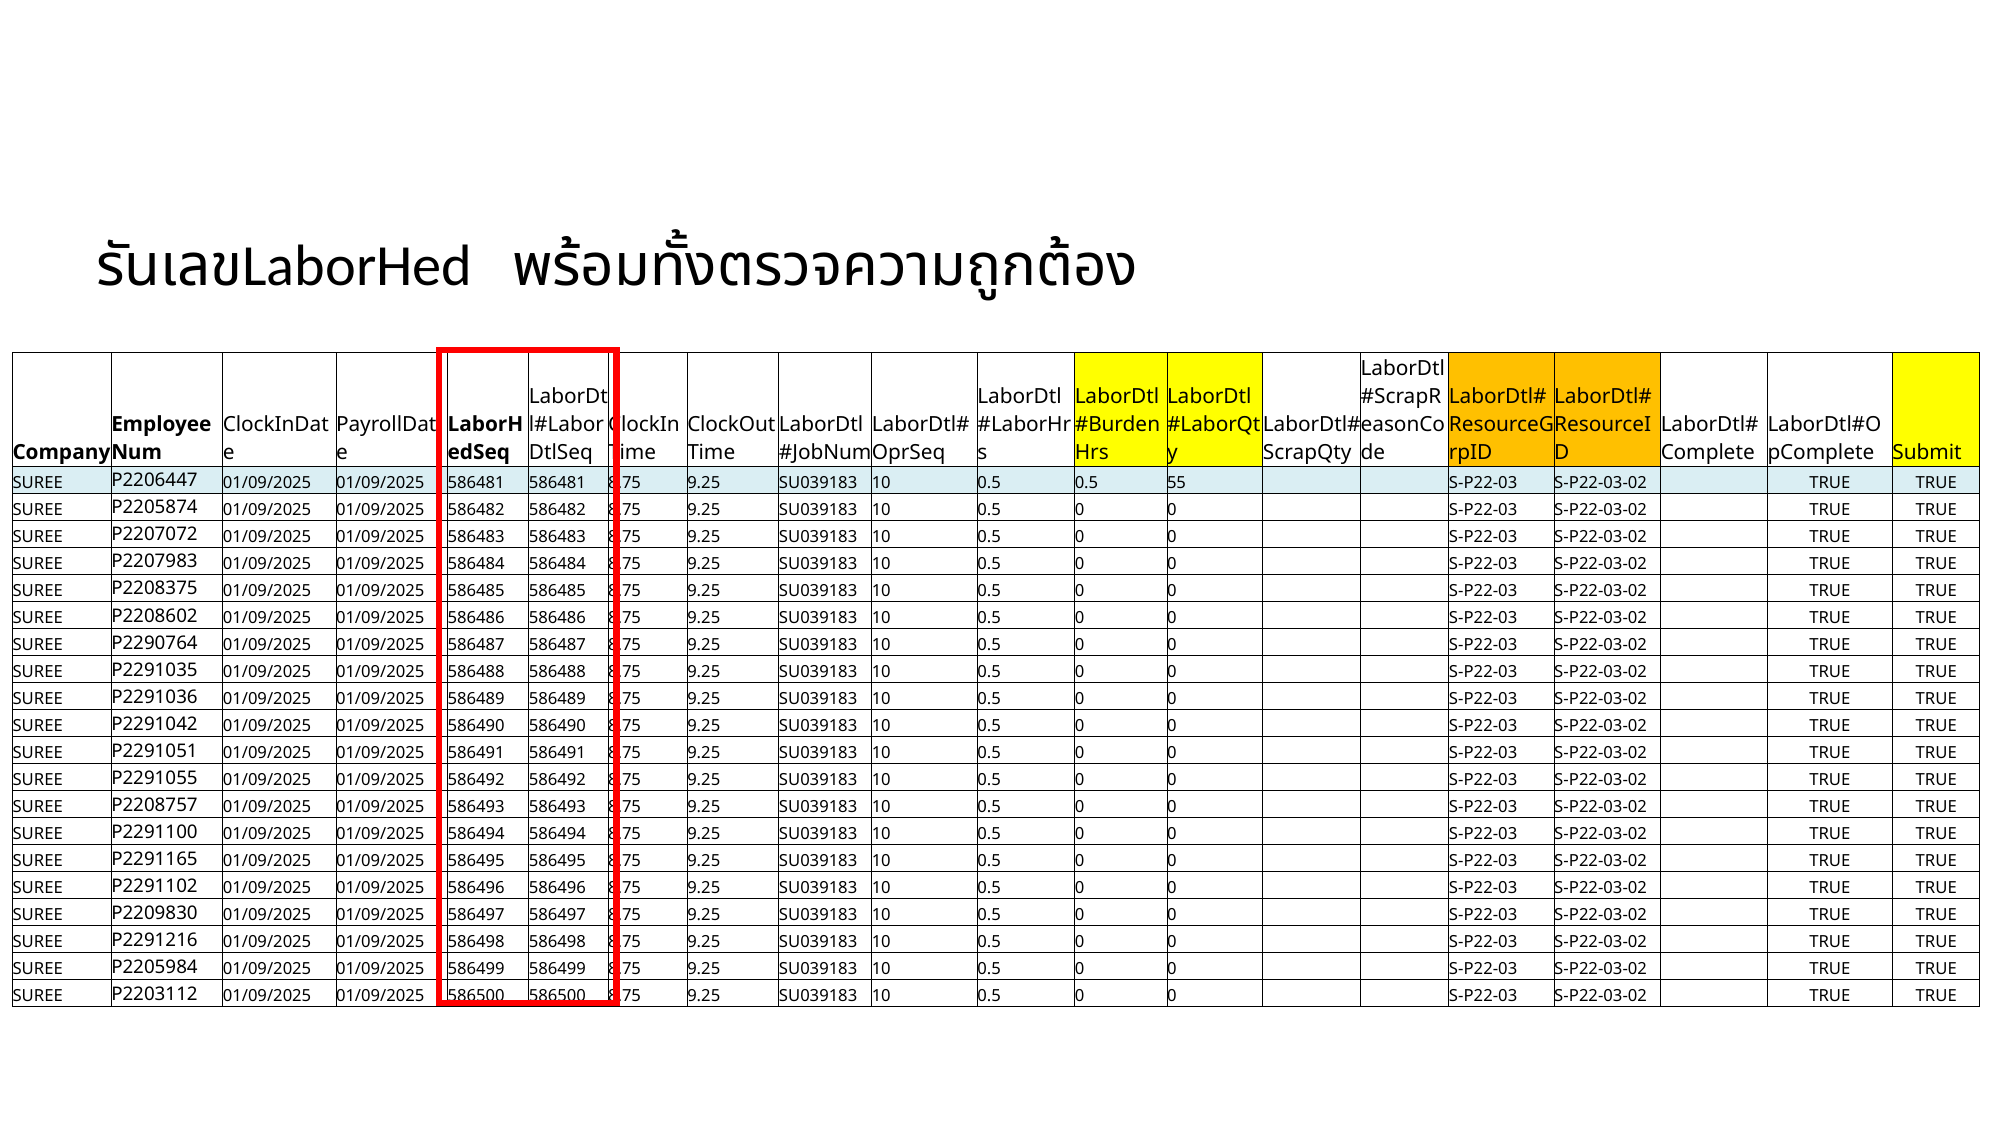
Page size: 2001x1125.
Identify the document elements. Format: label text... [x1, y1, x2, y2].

table_cell 01/09/2025 [337, 629, 438, 655]
table_cell TRUE [1893, 845, 1979, 871]
table_cell 01/09/2025 [337, 737, 438, 763]
table_cell 0 [1168, 629, 1262, 655]
table_header LaborDtl#OpComplete [1768, 353, 1892, 466]
table_cell [1263, 602, 1360, 628]
table_cell SUREE [13, 818, 111, 844]
table_cell [1661, 899, 1767, 925]
table_cell [1661, 791, 1767, 817]
table_cell 01/09/2025 [223, 845, 336, 871]
table_cell 8.75 [618, 575, 687, 601]
table_cell [1661, 845, 1767, 871]
table_cell 0 [1168, 521, 1262, 547]
table_cell 01/09/2025 [337, 710, 438, 736]
table_cell 0 [1075, 980, 1167, 1006]
table_cell [1661, 926, 1767, 952]
table_cell 9.25 [688, 737, 778, 763]
table_cell 0.5 [978, 872, 1074, 898]
table_cell 9.25 [688, 521, 778, 547]
table_cell S-P22-03-02 [1555, 710, 1660, 736]
table_cell P2206447 [112, 467, 222, 493]
table_cell [1361, 521, 1448, 547]
table_cell 0.5 [978, 818, 1074, 844]
table_cell 9.25 [688, 710, 778, 736]
table_cell TRUE [1893, 656, 1979, 682]
table_cell 10 [872, 575, 977, 601]
table_cell [1661, 656, 1767, 682]
table_cell 8.75 [618, 845, 687, 871]
table_cell 01/09/2025 [223, 683, 336, 709]
table_cell 01/09/2025 [337, 791, 438, 817]
table_cell [1661, 683, 1767, 709]
table_cell 8.75 [618, 764, 687, 790]
table_cell [1361, 575, 1448, 601]
table_cell [1361, 602, 1448, 628]
table_cell 01/09/2025 [337, 656, 438, 682]
table_cell TRUE [1893, 926, 1979, 952]
table_cell 01/09/2025 [223, 953, 336, 979]
table_cell 8.75 [618, 548, 687, 574]
table_cell TRUE [1768, 899, 1892, 925]
table_cell [1661, 602, 1767, 628]
table_cell S-P22-03 [1449, 872, 1554, 898]
table_cell SU039183 [779, 764, 871, 790]
table_cell [1263, 575, 1360, 601]
table_header LaborDtl#JobNum [779, 353, 871, 466]
table_cell 9.25 [688, 791, 778, 817]
table_cell 9.25 [688, 872, 778, 898]
table_cell TRUE [1893, 818, 1979, 844]
table_cell 01/09/2025 [223, 926, 336, 952]
table_cell 0 [1168, 899, 1262, 925]
table_cell 01/09/2025 [223, 656, 336, 682]
table_cell 8.75 [618, 683, 687, 709]
table_cell S-P22-03 [1449, 710, 1554, 736]
table_cell [1361, 872, 1448, 898]
table_cell [1263, 710, 1360, 736]
table_cell [1263, 467, 1360, 493]
table_cell 10 [872, 980, 977, 1006]
table_cell 8.75 [618, 629, 687, 655]
table_cell 9.25 [688, 683, 778, 709]
table_cell 9.25 [688, 980, 778, 1006]
table_cell SU039183 [779, 683, 871, 709]
table_cell 01/09/2025 [337, 845, 438, 871]
table_cell [1661, 764, 1767, 790]
table_cell TRUE [1893, 980, 1979, 1006]
table_cell 8.75 [618, 872, 687, 898]
table_cell SU039183 [779, 953, 871, 979]
table_cell 10 [872, 521, 977, 547]
table_cell 01/09/2025 [337, 953, 438, 979]
table_cell 8.75 [618, 467, 687, 493]
table_cell TRUE [1893, 899, 1979, 925]
table_cell P2291035 [112, 656, 222, 682]
table_cell [1263, 953, 1360, 979]
table_cell [1661, 467, 1767, 493]
table_cell 9.25 [688, 926, 778, 952]
table_cell 01/09/2025 [223, 602, 336, 628]
table_cell SU039183 [779, 467, 871, 493]
table_cell P2207983 [112, 548, 222, 574]
table_cell [1361, 791, 1448, 817]
table_cell [1263, 629, 1360, 655]
table_cell 01/09/2025 [337, 818, 438, 844]
table_cell SU039183 [779, 791, 871, 817]
table_cell 9.25 [688, 845, 778, 871]
table_cell TRUE [1768, 710, 1892, 736]
table_cell 9.25 [688, 656, 778, 682]
table_cell TRUE [1768, 737, 1892, 763]
table_cell TRUE [1768, 980, 1892, 1006]
table_cell 8.75 [618, 791, 687, 817]
table_header LaborDtl#OprSeq [872, 353, 977, 466]
table_header ClockOutTime [688, 353, 778, 466]
table_cell 8.75 [618, 899, 687, 925]
table_cell 0 [1075, 764, 1167, 790]
table_cell [1263, 494, 1360, 520]
table_cell 01/09/2025 [337, 467, 438, 493]
table_cell TRUE [1893, 602, 1979, 628]
table_cell SUREE [13, 791, 111, 817]
table_cell 01/09/2025 [223, 737, 336, 763]
table_cell [1263, 764, 1360, 790]
table_cell [1263, 737, 1360, 763]
table_cell 01/09/2025 [337, 980, 447, 1006]
table_cell [1661, 980, 1767, 1006]
table_cell S-P22-03-02 [1555, 629, 1660, 655]
table_cell TRUE [1893, 764, 1979, 790]
table_cell [1361, 953, 1448, 979]
table_cell 10 [872, 683, 977, 709]
table_header ClockInTime [618, 353, 687, 466]
table_cell S-P22-03 [1449, 683, 1554, 709]
table_cell 0 [1168, 548, 1262, 574]
table_cell SU039183 [779, 575, 871, 601]
table_cell S-P22-03-02 [1555, 980, 1660, 1006]
table_cell 10 [872, 845, 977, 871]
table_cell 01/09/2025 [337, 602, 438, 628]
table_cell 01/09/2025 [337, 548, 438, 574]
table_header LaborDtl#ResourceGrpID [1449, 353, 1554, 466]
table_cell 01/09/2025 [223, 467, 336, 493]
table_cell 0 [1075, 953, 1167, 979]
table_cell P2205874 [112, 494, 222, 520]
table_cell 01/09/2025 [337, 926, 438, 952]
table_cell 0 [1168, 791, 1262, 817]
table_cell [1661, 548, 1767, 574]
table_cell S-P22-03 [1449, 818, 1554, 844]
table_cell P2291100 [112, 818, 222, 844]
table_cell S-P22-03 [1449, 521, 1554, 547]
table_cell 01/09/2025 [223, 575, 336, 601]
table_cell 0 [1075, 926, 1167, 952]
table_cell TRUE [1893, 872, 1979, 898]
table_cell 0.5 [978, 845, 1074, 871]
table_cell P2291055 [112, 764, 222, 790]
table_cell [1661, 629, 1767, 655]
table_cell P2203112 [112, 980, 222, 1006]
table_cell [1263, 521, 1360, 547]
table_cell [1361, 764, 1448, 790]
table_cell [1263, 899, 1360, 925]
table_cell 01/09/2025 [223, 548, 336, 574]
table_cell 01/09/2025 [337, 683, 438, 709]
table_cell 0.5 [978, 764, 1074, 790]
table_cell TRUE [1893, 548, 1979, 574]
table_cell 01/09/2025 [223, 494, 336, 520]
table_cell 0 [1075, 602, 1167, 628]
table_cell SU039183 [779, 980, 871, 1006]
table_cell TRUE [1768, 575, 1892, 601]
table_cell TRUE [1768, 818, 1892, 844]
table_cell 10 [872, 629, 977, 655]
table_header LaborDtl#ScrapQty [1263, 353, 1360, 466]
table_cell 0.5 [978, 710, 1074, 736]
table_cell [1263, 818, 1360, 844]
table_cell 01/09/2025 [223, 791, 336, 817]
table_cell [1361, 629, 1448, 655]
table_cell P2208602 [112, 602, 222, 628]
table_cell 0.5 [978, 575, 1074, 601]
table_cell 0.5 [1075, 467, 1167, 493]
table_cell 01/09/2025 [223, 872, 336, 898]
table_cell 8.75 [618, 656, 687, 682]
table_cell SU039183 [779, 521, 871, 547]
table_cell 01/09/2025 [337, 764, 438, 790]
table_cell 10 [872, 494, 977, 520]
table_cell S-P22-03-02 [1555, 926, 1660, 952]
table_cell [1263, 683, 1360, 709]
table_cell 0 [1168, 575, 1262, 601]
table_header LaborDtl#Complete [1661, 353, 1767, 466]
table_header LaborDtl#BurdenHrs [1075, 353, 1167, 466]
table_cell 01/09/2025 [337, 872, 438, 898]
table_cell 9.25 [688, 575, 778, 601]
table_cell 0 [1075, 629, 1167, 655]
table_cell SUREE [13, 467, 111, 493]
table_cell 0.5 [978, 521, 1074, 547]
table_header ClockInDate [223, 353, 336, 466]
table_cell 8.75 [618, 494, 687, 520]
table_cell P2205984 [112, 953, 222, 979]
table_cell TRUE [1893, 683, 1979, 709]
table_cell S-P22-03 [1449, 764, 1554, 790]
table_cell TRUE [1768, 521, 1892, 547]
table_cell [1361, 710, 1448, 736]
table_cell SUREE [13, 980, 111, 1006]
table_cell P2290764 [112, 629, 222, 655]
table_cell [1361, 548, 1448, 574]
table_cell 10 [872, 656, 977, 682]
table_header LaborDtl#LaborHrs [978, 353, 1074, 466]
table_cell [1661, 818, 1767, 844]
text_box [438, 349, 618, 1004]
table_cell S-P22-03-02 [1555, 656, 1660, 682]
table_cell S-P22-03-02 [1555, 683, 1660, 709]
table_cell S-P22-03 [1449, 980, 1554, 1006]
table_cell 9.25 [688, 818, 778, 844]
table_cell P2291042 [112, 710, 222, 736]
table_cell [1361, 683, 1448, 709]
table_cell 0 [1168, 494, 1262, 520]
table_cell P2209830 [112, 899, 222, 925]
table_cell 0.5 [978, 602, 1074, 628]
table_cell 0 [1168, 980, 1262, 1006]
table_cell TRUE [1893, 629, 1979, 655]
table_cell [1361, 656, 1448, 682]
table_cell 0 [1168, 737, 1262, 763]
table_cell 9.25 [688, 467, 778, 493]
table_cell SUREE [13, 656, 111, 682]
table_header Submit [1893, 353, 1979, 466]
table_cell 0.5 [978, 737, 1074, 763]
table_cell 9.25 [688, 548, 778, 574]
table_cell TRUE [1893, 494, 1979, 520]
table_cell 0.5 [978, 953, 1074, 979]
table_cell [1361, 845, 1448, 871]
table_cell SUREE [13, 764, 111, 790]
table_cell [1661, 521, 1767, 547]
table_cell TRUE [1893, 737, 1979, 763]
table_cell [1361, 926, 1448, 952]
table_cell S-P22-03 [1449, 926, 1554, 952]
table_cell 0 [1075, 521, 1167, 547]
table_cell 0 [1075, 845, 1167, 871]
table_cell 8.75 [618, 602, 687, 628]
table_cell SUREE [13, 737, 111, 763]
table_cell 8.75 [618, 737, 687, 763]
table_cell 8.75 [618, 926, 687, 952]
table_cell S-P22-03-02 [1555, 953, 1660, 979]
table_cell [1661, 953, 1767, 979]
table_cell 0.5 [978, 548, 1074, 574]
table_cell 0 [1075, 494, 1167, 520]
table_cell P2208757 [112, 791, 222, 817]
table_header LaborDtl#ResourceID [1555, 353, 1660, 466]
table_header LaborDtl#ScrapReasonCode [1361, 353, 1448, 466]
table_cell 01/09/2025 [223, 980, 336, 1006]
table_cell SU039183 [779, 818, 871, 844]
table_cell TRUE [1768, 764, 1892, 790]
table_cell 9.25 [688, 899, 778, 925]
table_cell S-P22-03 [1449, 467, 1554, 493]
table_cell [1263, 926, 1360, 952]
table_cell S-P22-03 [1449, 656, 1554, 682]
table_cell 9.25 [688, 764, 778, 790]
table_cell 0 [1075, 899, 1167, 925]
table_cell 0 [1075, 818, 1167, 844]
table_cell 8.75 [618, 818, 687, 844]
table_cell 0 [1168, 818, 1262, 844]
table_cell P2291051 [112, 737, 222, 763]
table_cell SUREE [13, 602, 111, 628]
table_cell SUREE [13, 710, 111, 736]
table_cell TRUE [1768, 629, 1892, 655]
table_cell S-P22-03-02 [1555, 872, 1660, 898]
table_cell S-P22-03 [1449, 845, 1554, 871]
table_cell P2291102 [112, 872, 222, 898]
table_cell 0 [1168, 602, 1262, 628]
table_cell 10 [872, 926, 977, 952]
table_cell TRUE [1893, 467, 1979, 493]
table_cell SUREE [13, 494, 111, 520]
table_cell P2291036 [112, 683, 222, 709]
table_cell S-P22-03 [1449, 899, 1554, 925]
table_cell [1263, 872, 1360, 898]
table_cell 0.5 [978, 656, 1074, 682]
table_cell SU039183 [779, 548, 871, 574]
table_cell 0 [1075, 737, 1167, 763]
table_cell S-P22-03 [1449, 791, 1554, 817]
table_cell SUREE [13, 548, 111, 574]
table_cell 0.5 [978, 683, 1074, 709]
table_cell 0 [1168, 683, 1262, 709]
table_cell 9.25 [688, 629, 778, 655]
table_header Company [13, 353, 111, 466]
table_cell 0 [1168, 710, 1262, 736]
table_cell 10 [872, 602, 977, 628]
table_cell 9.25 [688, 494, 778, 520]
table_cell 0 [1168, 953, 1262, 979]
table_cell 10 [872, 548, 977, 574]
table_cell SU039183 [779, 737, 871, 763]
table_cell [1361, 494, 1448, 520]
table_cell SUREE [13, 845, 111, 871]
table_cell 8.75 [609, 980, 687, 1006]
table_cell [1661, 494, 1767, 520]
table_cell SUREE [13, 899, 111, 925]
table_cell 0.5 [978, 926, 1074, 952]
table_cell S-P22-03 [1449, 575, 1554, 601]
table_cell 10 [872, 467, 977, 493]
table_cell 10 [872, 791, 977, 817]
table_cell S-P22-03-02 [1555, 494, 1660, 520]
table_cell TRUE [1768, 953, 1892, 979]
table_cell 01/09/2025 [337, 494, 438, 520]
table_cell TRUE [1768, 791, 1892, 817]
table_cell [1263, 845, 1360, 871]
table_cell 01/09/2025 [337, 899, 438, 925]
table_cell S-P22-03-02 [1555, 845, 1660, 871]
table_cell [1263, 791, 1360, 817]
table_cell TRUE [1768, 872, 1892, 898]
table_cell 0 [1075, 575, 1167, 601]
table_cell 9.25 [688, 953, 778, 979]
table_cell [1361, 899, 1448, 925]
table_cell S-P22-03 [1449, 494, 1554, 520]
table_cell 10 [872, 872, 977, 898]
table_cell [1263, 980, 1360, 1006]
table_cell SU039183 [779, 872, 871, 898]
table_cell 0 [1168, 872, 1262, 898]
table_cell SU039183 [779, 494, 871, 520]
table_cell S-P22-03 [1449, 953, 1554, 979]
table_cell 0 [1075, 710, 1167, 736]
table_cell TRUE [1893, 791, 1979, 817]
table_cell TRUE [1768, 656, 1892, 682]
table_cell 10 [872, 737, 977, 763]
table_cell 8.75 [618, 521, 687, 547]
table_cell 0 [1075, 656, 1167, 682]
table_cell S-P22-03-02 [1555, 521, 1660, 547]
table_cell 0 [1168, 845, 1262, 871]
table_cell SUREE [13, 926, 111, 952]
table_cell [1263, 548, 1360, 574]
table_cell 0.5 [978, 980, 1074, 1006]
table_cell TRUE [1893, 953, 1979, 979]
table_cell [1661, 872, 1767, 898]
table_cell TRUE [1768, 467, 1892, 493]
table_cell 01/09/2025 [223, 899, 336, 925]
table_cell [1661, 710, 1767, 736]
table_cell [1263, 656, 1360, 682]
table_cell 55 [1168, 467, 1262, 493]
table_cell P2207072 [112, 521, 222, 547]
table_cell TRUE [1768, 494, 1892, 520]
table_cell 0 [1168, 764, 1262, 790]
table_cell 10 [872, 899, 977, 925]
table_cell S-P22-03-02 [1555, 602, 1660, 628]
table_cell 01/09/2025 [337, 521, 438, 547]
table_cell TRUE [1768, 602, 1892, 628]
table_cell 01/09/2025 [223, 629, 336, 655]
table_cell S-P22-03-02 [1555, 548, 1660, 574]
table_cell SUREE [13, 575, 111, 601]
table_cell TRUE [1768, 683, 1892, 709]
table_cell 01/09/2025 [223, 764, 336, 790]
table_cell 0.5 [978, 467, 1074, 493]
table_cell [1361, 737, 1448, 763]
table_cell SUREE [13, 953, 111, 979]
table_cell 10 [872, 710, 977, 736]
table_cell [1361, 818, 1448, 844]
table_cell S-P22-03 [1449, 629, 1554, 655]
table_cell S-P22-03 [1449, 602, 1554, 628]
table_cell TRUE [1768, 926, 1892, 952]
table_cell 10 [872, 764, 977, 790]
table_cell S-P22-03-02 [1555, 467, 1660, 493]
table_cell 0 [1075, 683, 1167, 709]
table_cell 01/09/2025 [223, 818, 336, 844]
table_cell 8.75 [618, 953, 687, 979]
table_cell 0.5 [978, 494, 1074, 520]
table_cell SUREE [13, 521, 111, 547]
table_cell [1661, 575, 1767, 601]
table_cell TRUE [1768, 548, 1892, 574]
table_cell 10 [872, 953, 977, 979]
table_cell SUREE [13, 683, 111, 709]
table_header EmployeeNum [112, 353, 222, 466]
table_cell 01/09/2025 [223, 710, 336, 736]
table_cell SU039183 [779, 629, 871, 655]
table_cell [1661, 737, 1767, 763]
table_cell S-P22-03 [1449, 737, 1554, 763]
table_cell [1361, 980, 1448, 1006]
table_header LaborDtl#LaborQty [1168, 353, 1262, 466]
table_cell SUREE [13, 629, 111, 655]
table_cell S-P22-03-02 [1555, 899, 1660, 925]
table_cell 0.5 [978, 791, 1074, 817]
table_cell P2291216 [112, 926, 222, 952]
table_cell 9.25 [688, 602, 778, 628]
table_cell SU039183 [779, 926, 871, 952]
table_cell 0 [1075, 872, 1167, 898]
table_cell SU039183 [779, 845, 871, 871]
table_cell 0 [1168, 656, 1262, 682]
table_cell 0.5 [978, 629, 1074, 655]
table_cell S-P22-03 [1449, 548, 1554, 574]
table_cell SU039183 [779, 656, 871, 682]
table_cell P2291165 [112, 845, 222, 871]
table_cell 0 [1075, 548, 1167, 574]
table_cell S-P22-03-02 [1555, 818, 1660, 844]
table_cell SU039183 [779, 602, 871, 628]
table_cell P2208375 [112, 575, 222, 601]
table_cell TRUE [1893, 710, 1979, 736]
table_cell TRUE [1893, 575, 1979, 601]
text_box รันเลขLaborHed พร้อมทั้งตรวจความถูกต้อง [81, 219, 1407, 305]
table_cell 0 [1168, 926, 1262, 952]
table_cell 10 [872, 818, 977, 844]
table_cell 8.75 [618, 710, 687, 736]
table_cell SUREE [13, 872, 111, 898]
table_cell 0 [1075, 791, 1167, 817]
table_cell TRUE [1893, 521, 1979, 547]
table_header PayrollDate [337, 353, 438, 466]
table_cell 0.5 [978, 899, 1074, 925]
table_cell 01/09/2025 [337, 575, 438, 601]
table_cell SU039183 [779, 710, 871, 736]
table_cell S-P22-03-02 [1555, 764, 1660, 790]
table_cell TRUE [1768, 845, 1892, 871]
table_cell SU039183 [779, 899, 871, 925]
table_cell 01/09/2025 [223, 521, 336, 547]
table_cell S-P22-03-02 [1555, 791, 1660, 817]
table_cell S-P22-03-02 [1555, 737, 1660, 763]
table_cell S-P22-03-02 [1555, 575, 1660, 601]
table_cell [1361, 467, 1448, 493]
